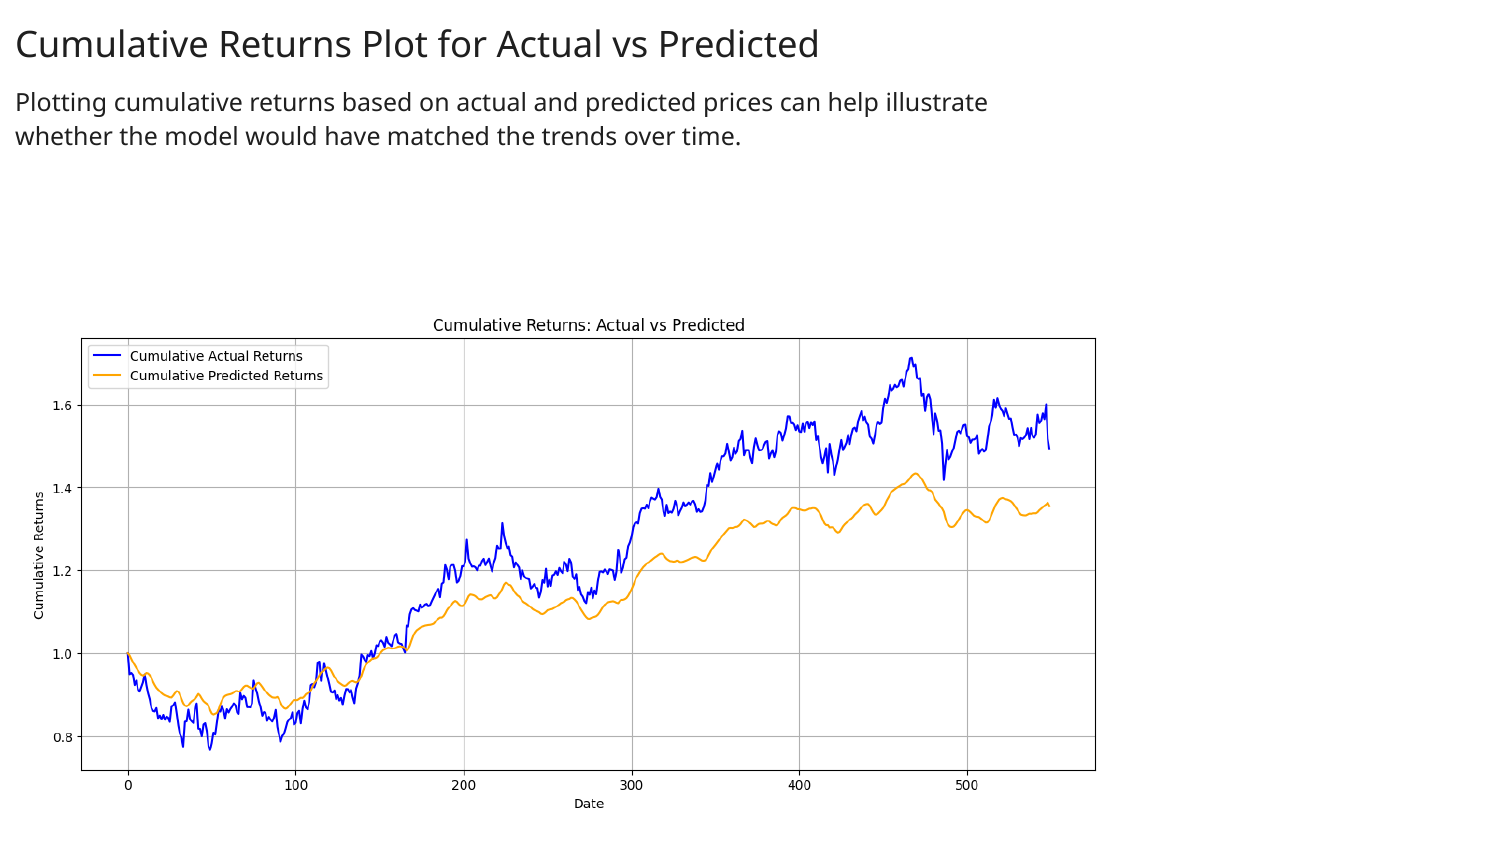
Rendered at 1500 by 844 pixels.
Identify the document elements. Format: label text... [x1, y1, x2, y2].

text_box Cumulative Returns Plot for Actual vs Predicted Plotting cumulative returns based on actual and predicted prices can help illustrate whether the model would have matched the trends over time. [0, 0, 1008, 166]
picture [24, 308, 1104, 819]
